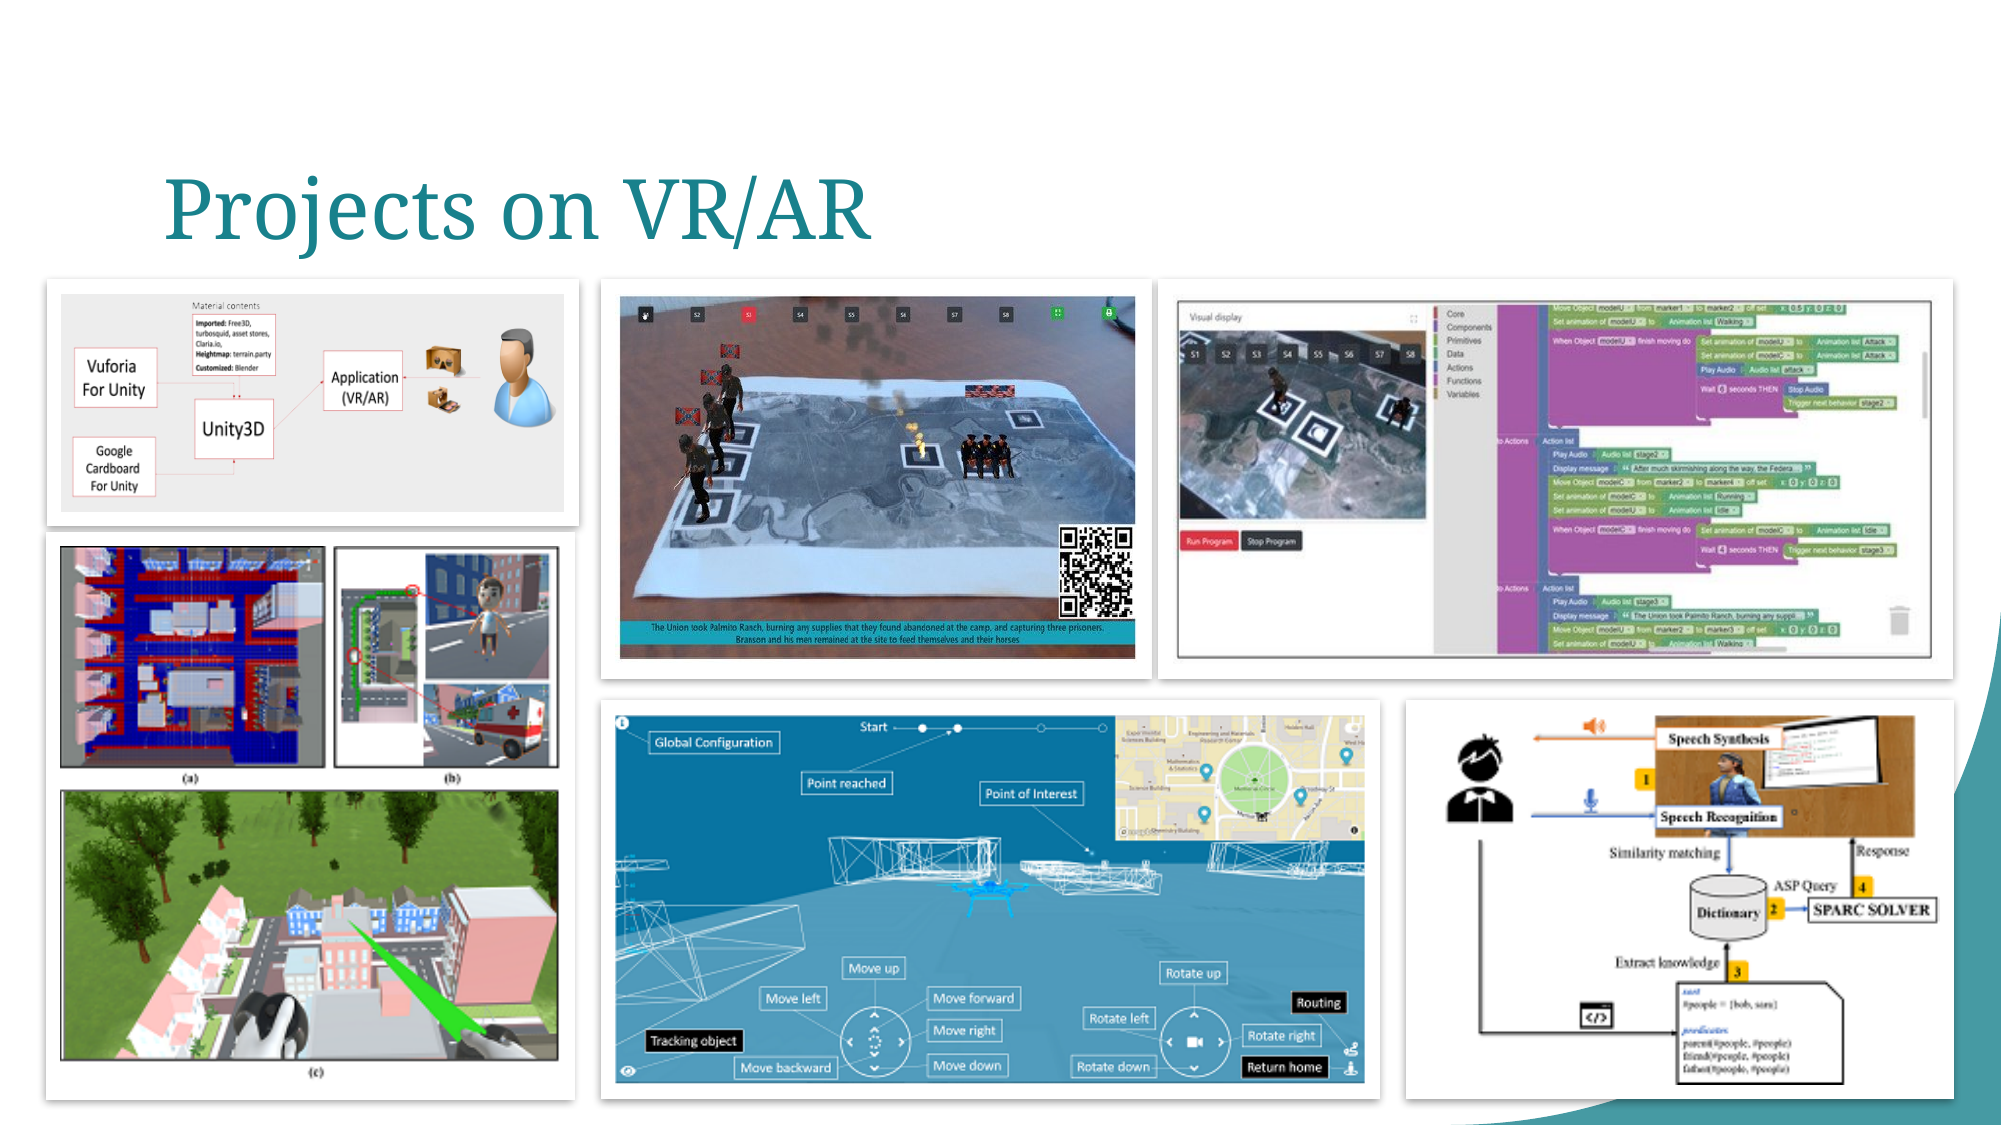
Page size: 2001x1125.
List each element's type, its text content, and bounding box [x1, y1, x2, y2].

picture [61, 293, 565, 512]
picture [615, 293, 1138, 665]
picture [60, 545, 561, 1085]
picture [615, 714, 1366, 1085]
picture [1420, 714, 1940, 1085]
picture [1172, 293, 1939, 665]
title Projects on VR/AR [148, 96, 1775, 315]
